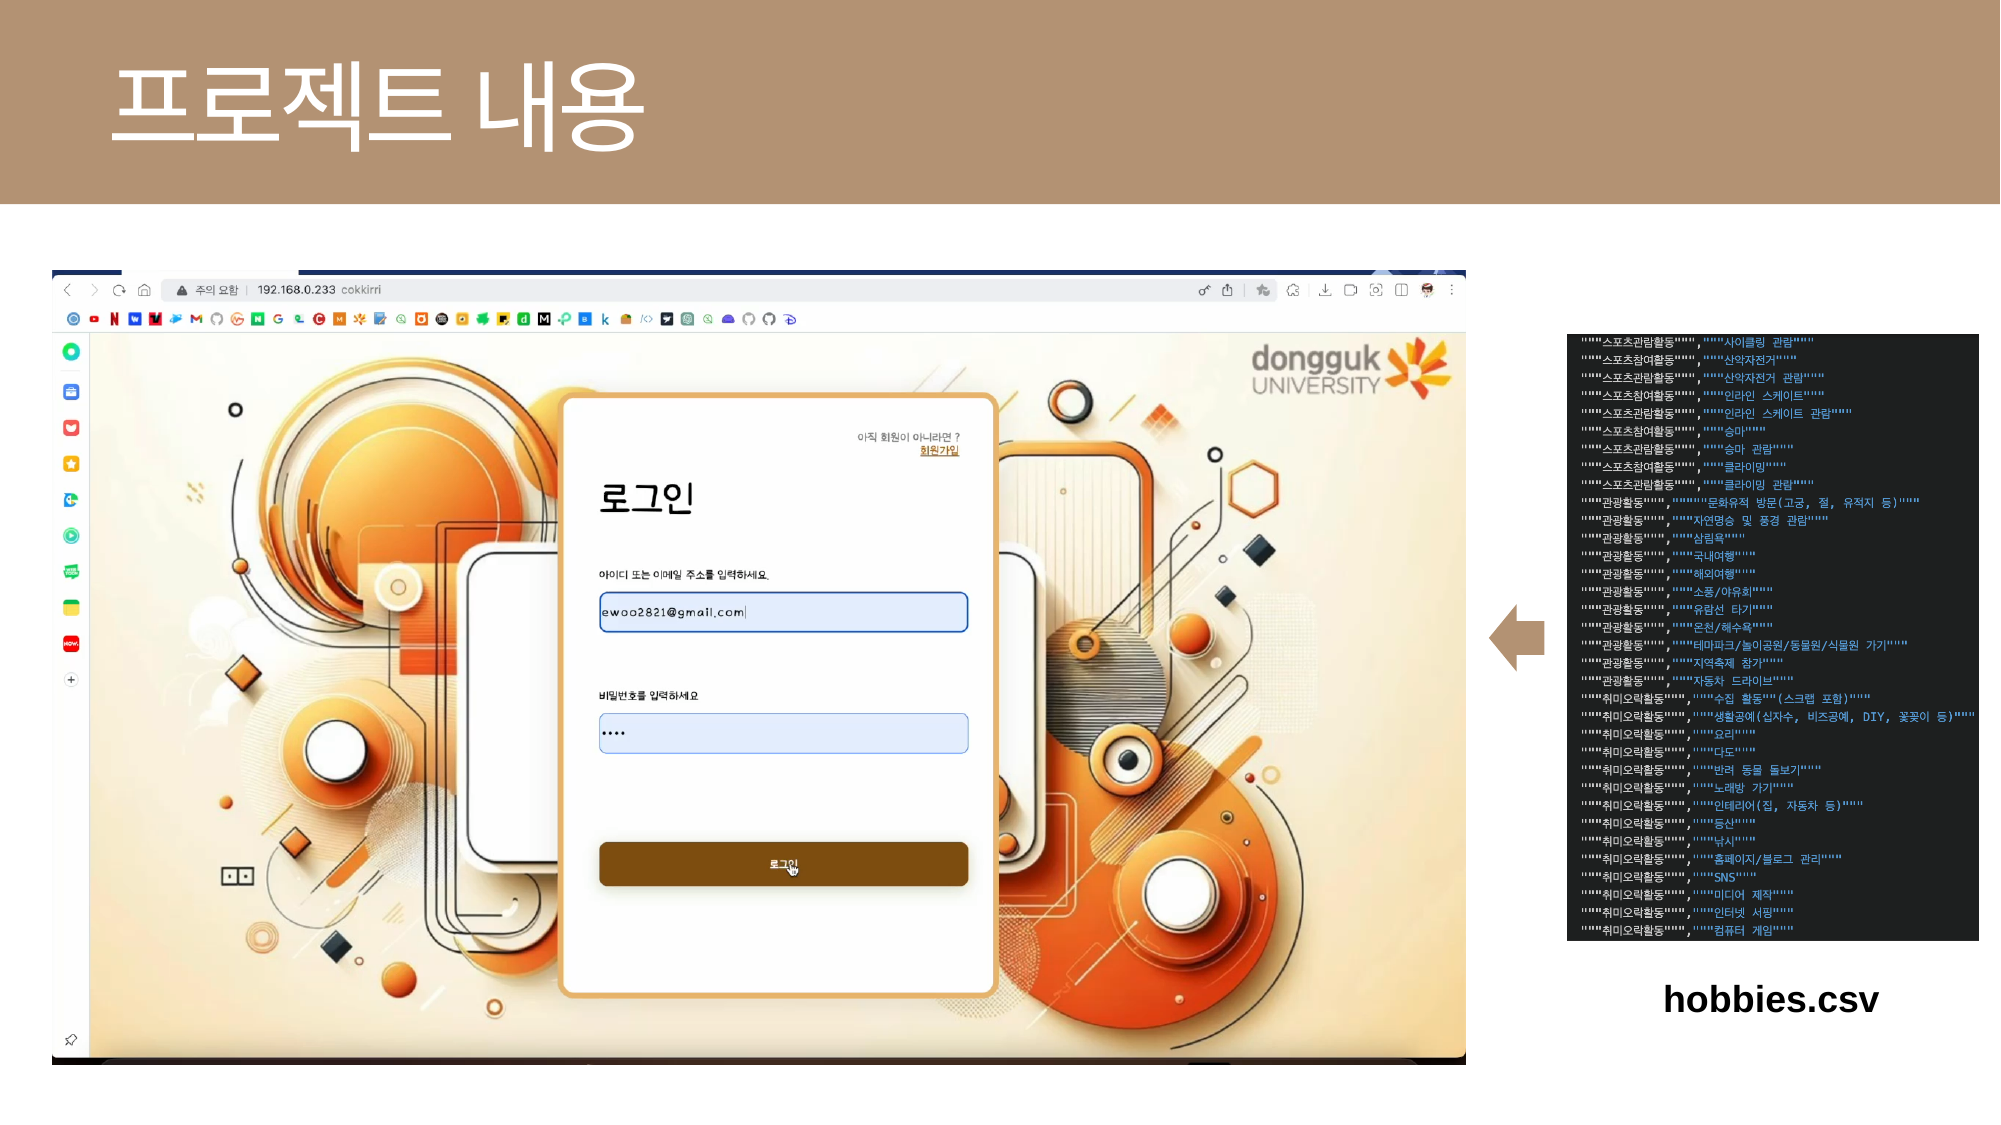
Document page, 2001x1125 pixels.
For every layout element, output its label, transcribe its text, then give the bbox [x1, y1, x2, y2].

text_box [51, 269, 1466, 1066]
text_box hobbies.csv [1648, 967, 1898, 1028]
text_box 프로젝트 내용 [92, 37, 665, 173]
text_box [0, 0, 2000, 205]
text_box [1487, 601, 1546, 675]
picture [1567, 334, 1979, 941]
